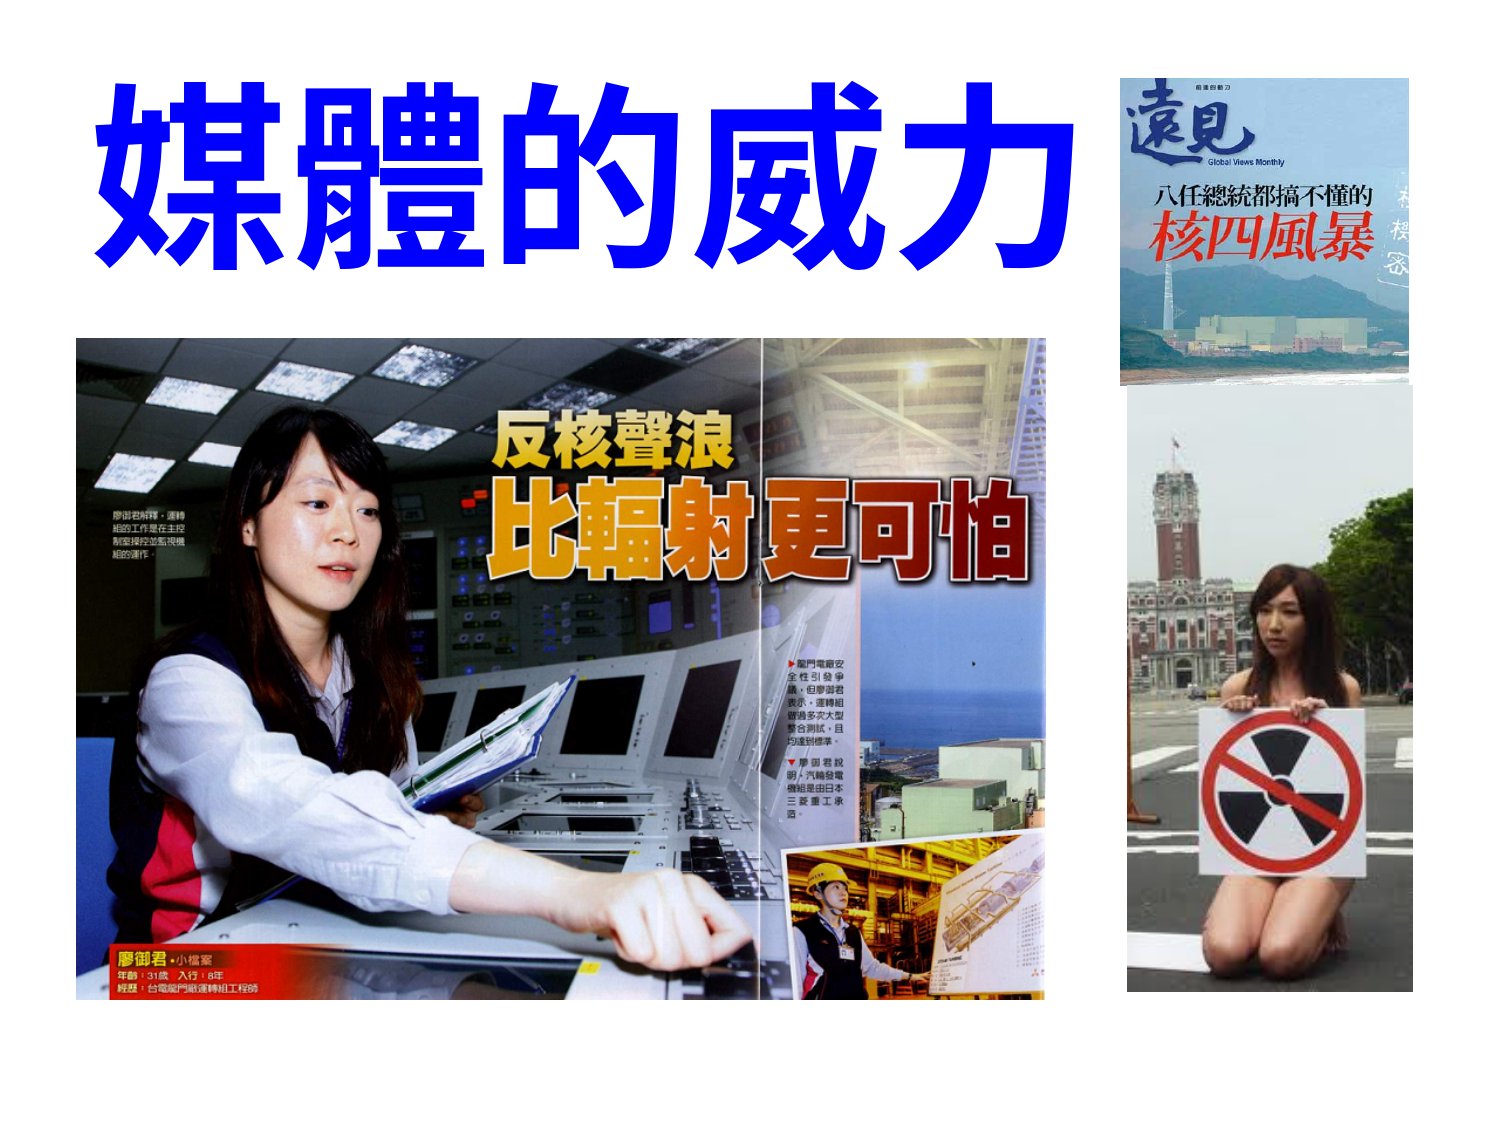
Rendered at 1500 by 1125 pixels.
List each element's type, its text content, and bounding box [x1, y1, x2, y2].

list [1120, 77, 1410, 386]
picture [1127, 384, 1413, 993]
title 媒體的威力 [75, 66, 1425, 279]
picture [76, 338, 1046, 1000]
